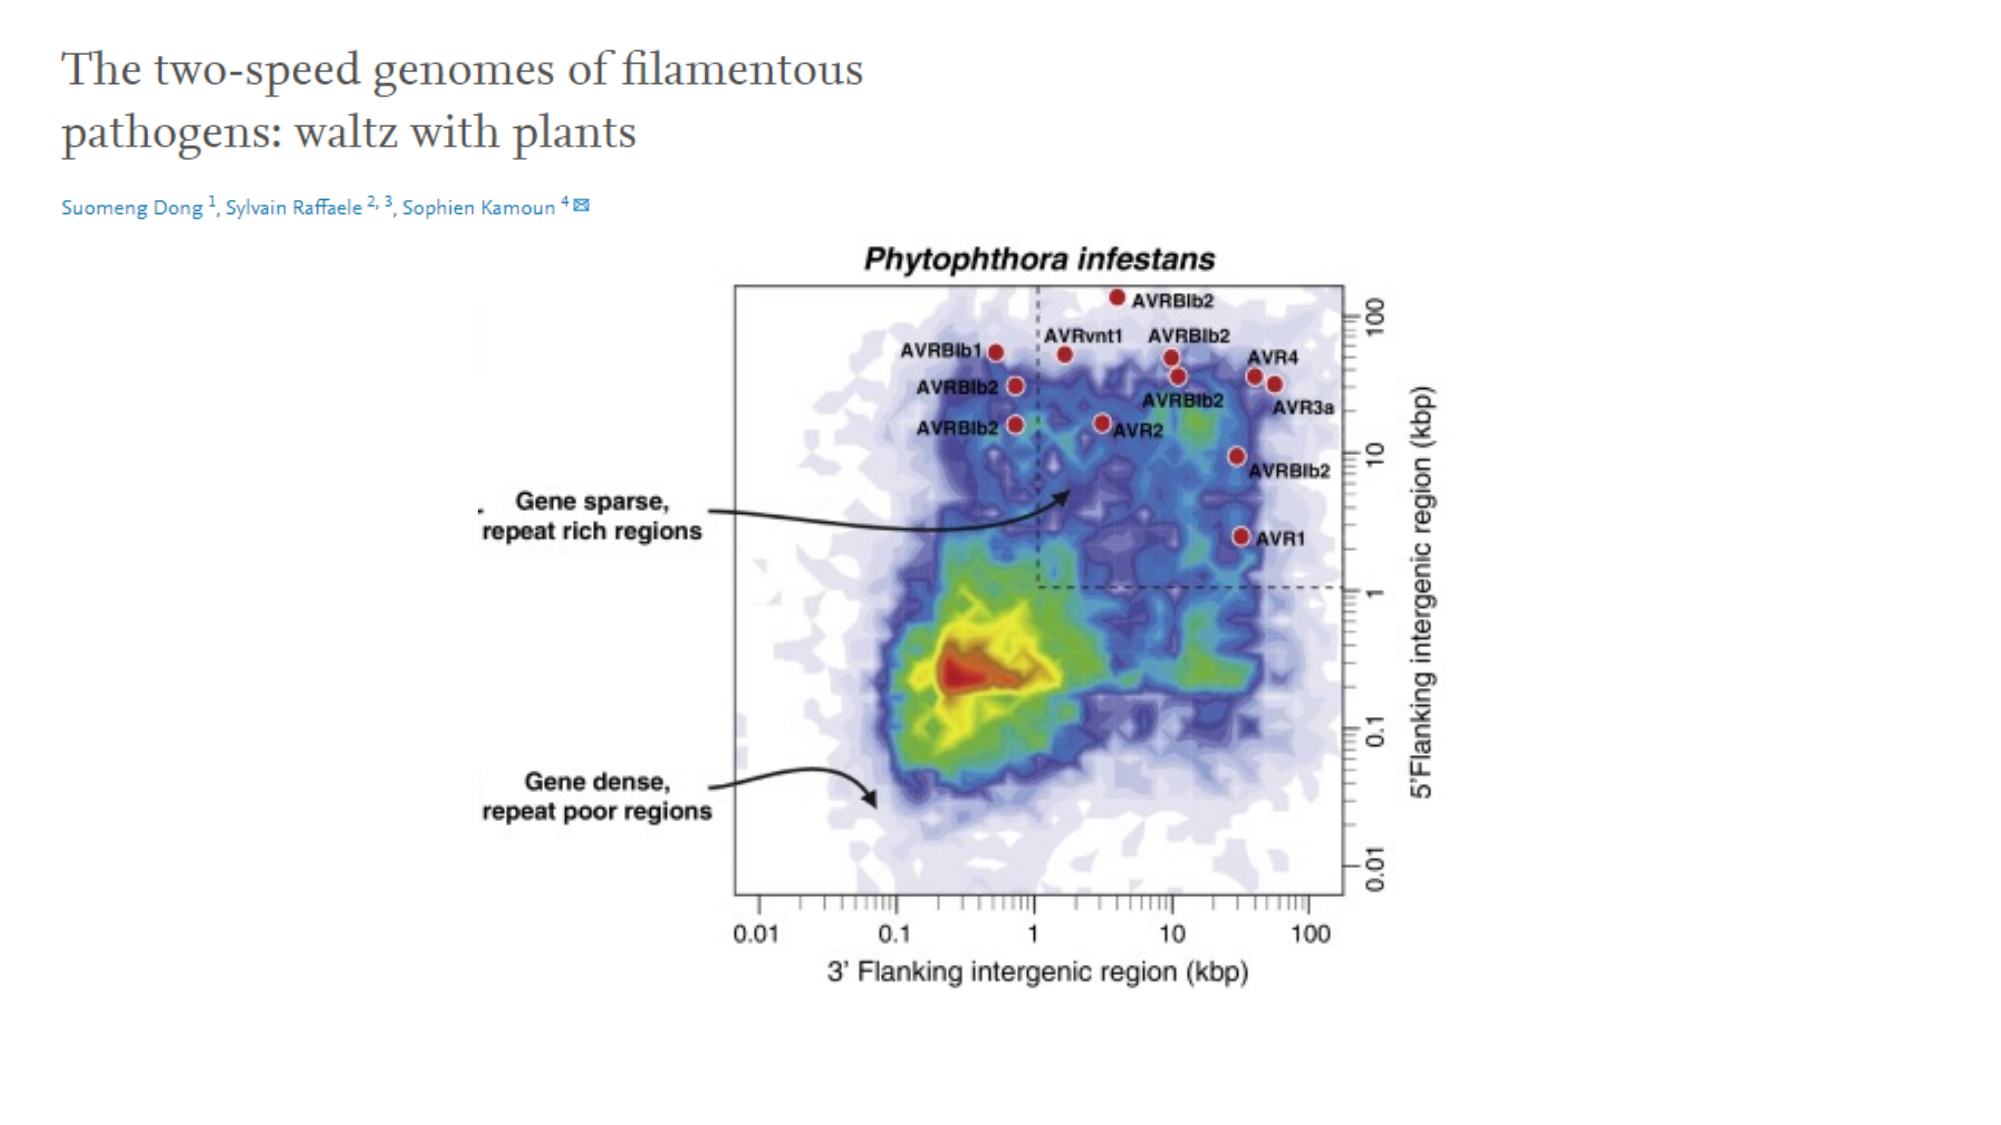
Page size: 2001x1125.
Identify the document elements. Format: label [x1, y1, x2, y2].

picture [51, 33, 1449, 991]
